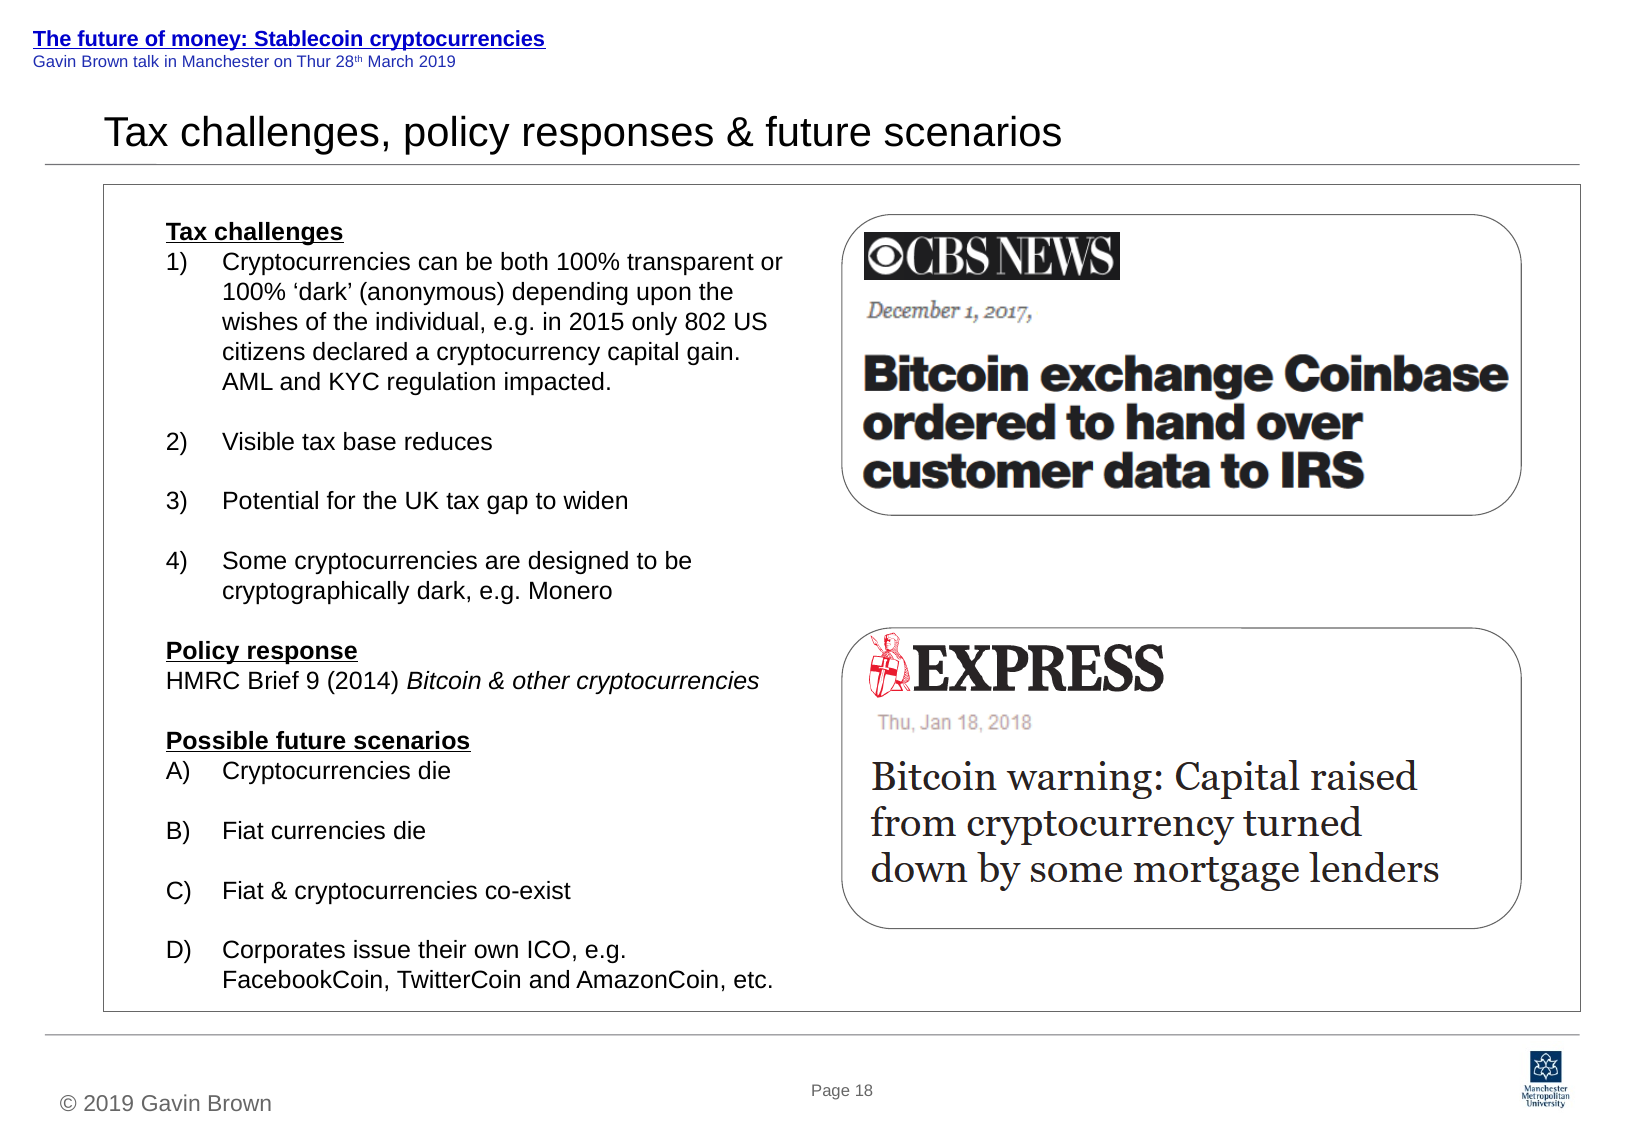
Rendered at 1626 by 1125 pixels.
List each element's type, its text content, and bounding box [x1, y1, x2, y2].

picture [859, 294, 1038, 328]
picture [864, 628, 1167, 699]
text_box [841, 214, 1522, 516]
picture [1508, 1041, 1580, 1113]
footer © 2019 Gavin Brown [44, 1081, 494, 1125]
title Tax challenges, policy responses & future scenarios [103, 55, 1581, 163]
text_box [103, 184, 1581, 1012]
picture [874, 710, 1034, 738]
text_box Tax challenges Cryptocurrencies can be both 100% transparent or 100% ‘dark’ (anonymous) depending upon the wishes of the individual, e.g. in 2015 only 802 US citizens declared a cryptocurrency capital gain. AML and KYC regulation impacted. Visible tax base reduces Potential for the UK tax gap to widen Some cryptocurrencies are designed to be cryptographically dark, e.g. Monero Policy response HMRC Brief 9 (2014) Bitcoin & other cryptocurrencies Possible future scenarios Cryptocurrencies die Fiat currencies die Fiat & cryptocurrencies co-exist Corporates issue their own ICO, e.g. FacebookCoin, TwitterCoin and AmazonCoin, etc. [151, 208, 813, 1037]
text_box [841, 627, 1522, 929]
picture [859, 349, 1513, 492]
picture [864, 232, 1120, 280]
picture [869, 755, 1439, 895]
text_box The future of money: Stablecoin cryptocurrencies Gavin Brown talk in Manchester on Thur 28th March 2019 [32, 24, 1510, 79]
